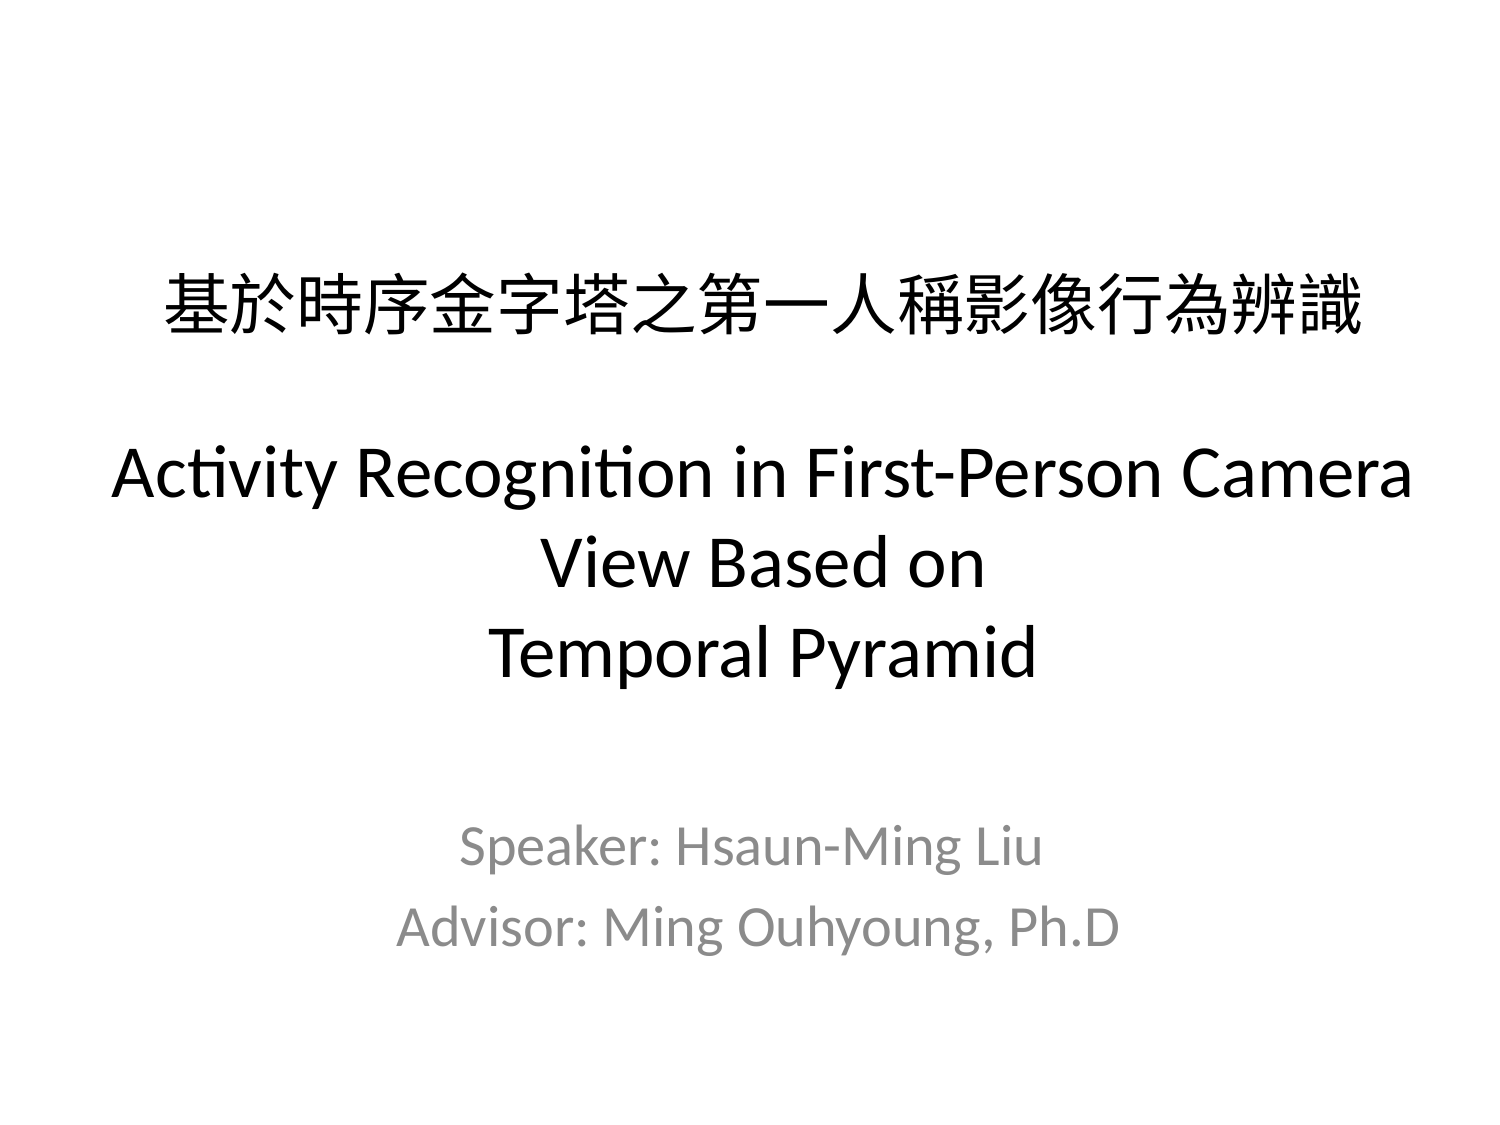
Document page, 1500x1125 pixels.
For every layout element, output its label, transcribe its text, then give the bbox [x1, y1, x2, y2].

subtitle Speaker: Hsaun-Ming Liu Advisor: Ming Ouhyoung, Ph.D [92, 799, 1425, 1087]
title 基於時序金字塔之第一人稱影像行為辨識 Activity Recognition in First-Person Camera View Based on Temporal Pyramid [27, 320, 1500, 636]
